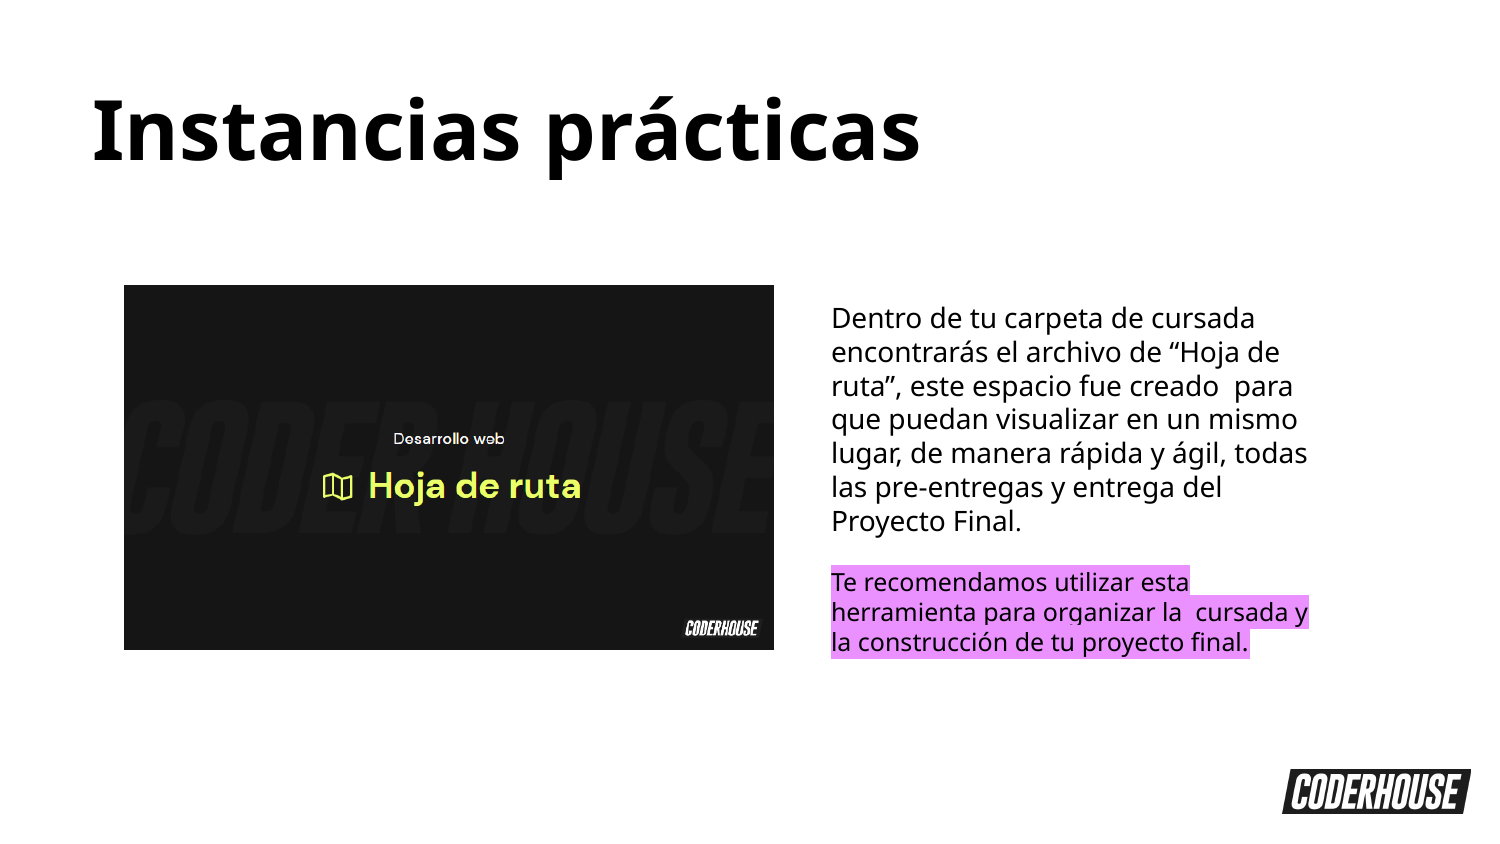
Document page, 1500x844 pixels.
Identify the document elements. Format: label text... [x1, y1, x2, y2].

picture [124, 285, 774, 651]
text_box Instancias prácticas [77, 73, 1414, 194]
picture [1281, 769, 1471, 814]
text_box Dentro de tu carpeta de cursada encontrarás el archivo de “Hoja de ruta”, este espacio fue creado para que puedan visualizar en un mismo lugar, de manera rápida y ágil, todas las pre-entregas y entrega del Proyecto Final. Te recomendamos utilizar esta herramienta para organizar la cursada y la construcción de tu proyecto final. [816, 285, 1333, 707]
